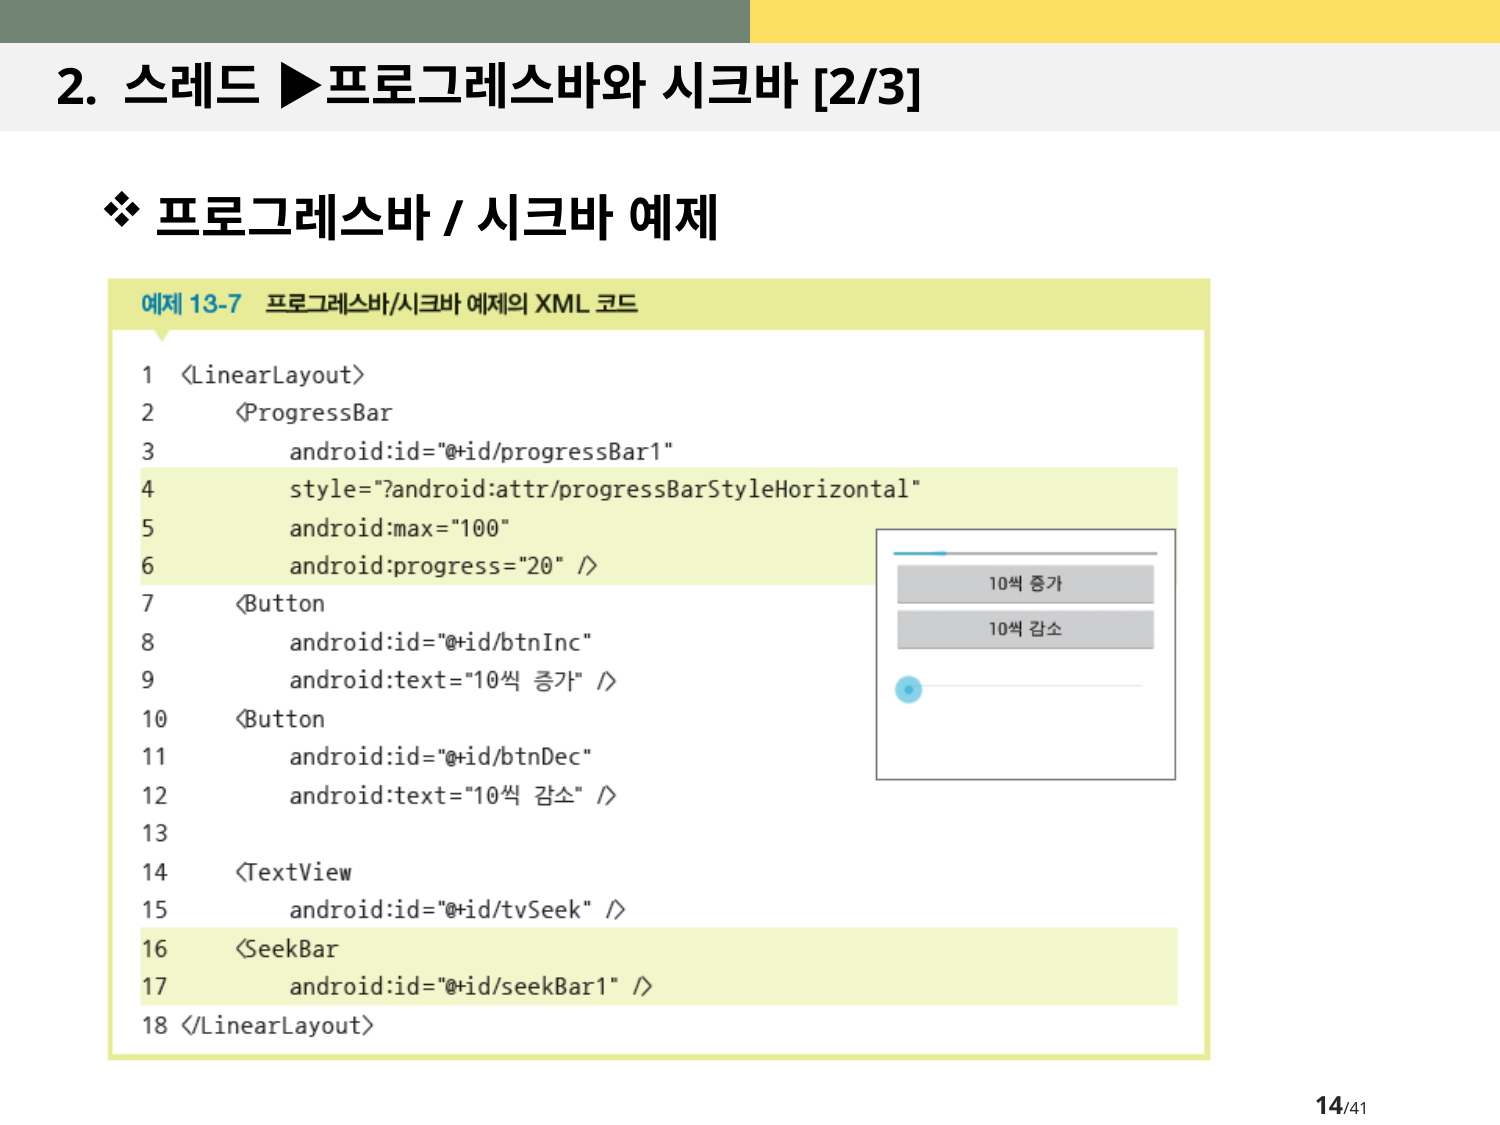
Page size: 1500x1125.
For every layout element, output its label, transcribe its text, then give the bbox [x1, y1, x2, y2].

picture [105, 274, 1217, 1070]
list 프로그레스바/시크바 예제 [41, 172, 1459, 1048]
title 2. 스레드 ▶프로그레스바와 시크바[2/3] [41, 42, 1459, 128]
